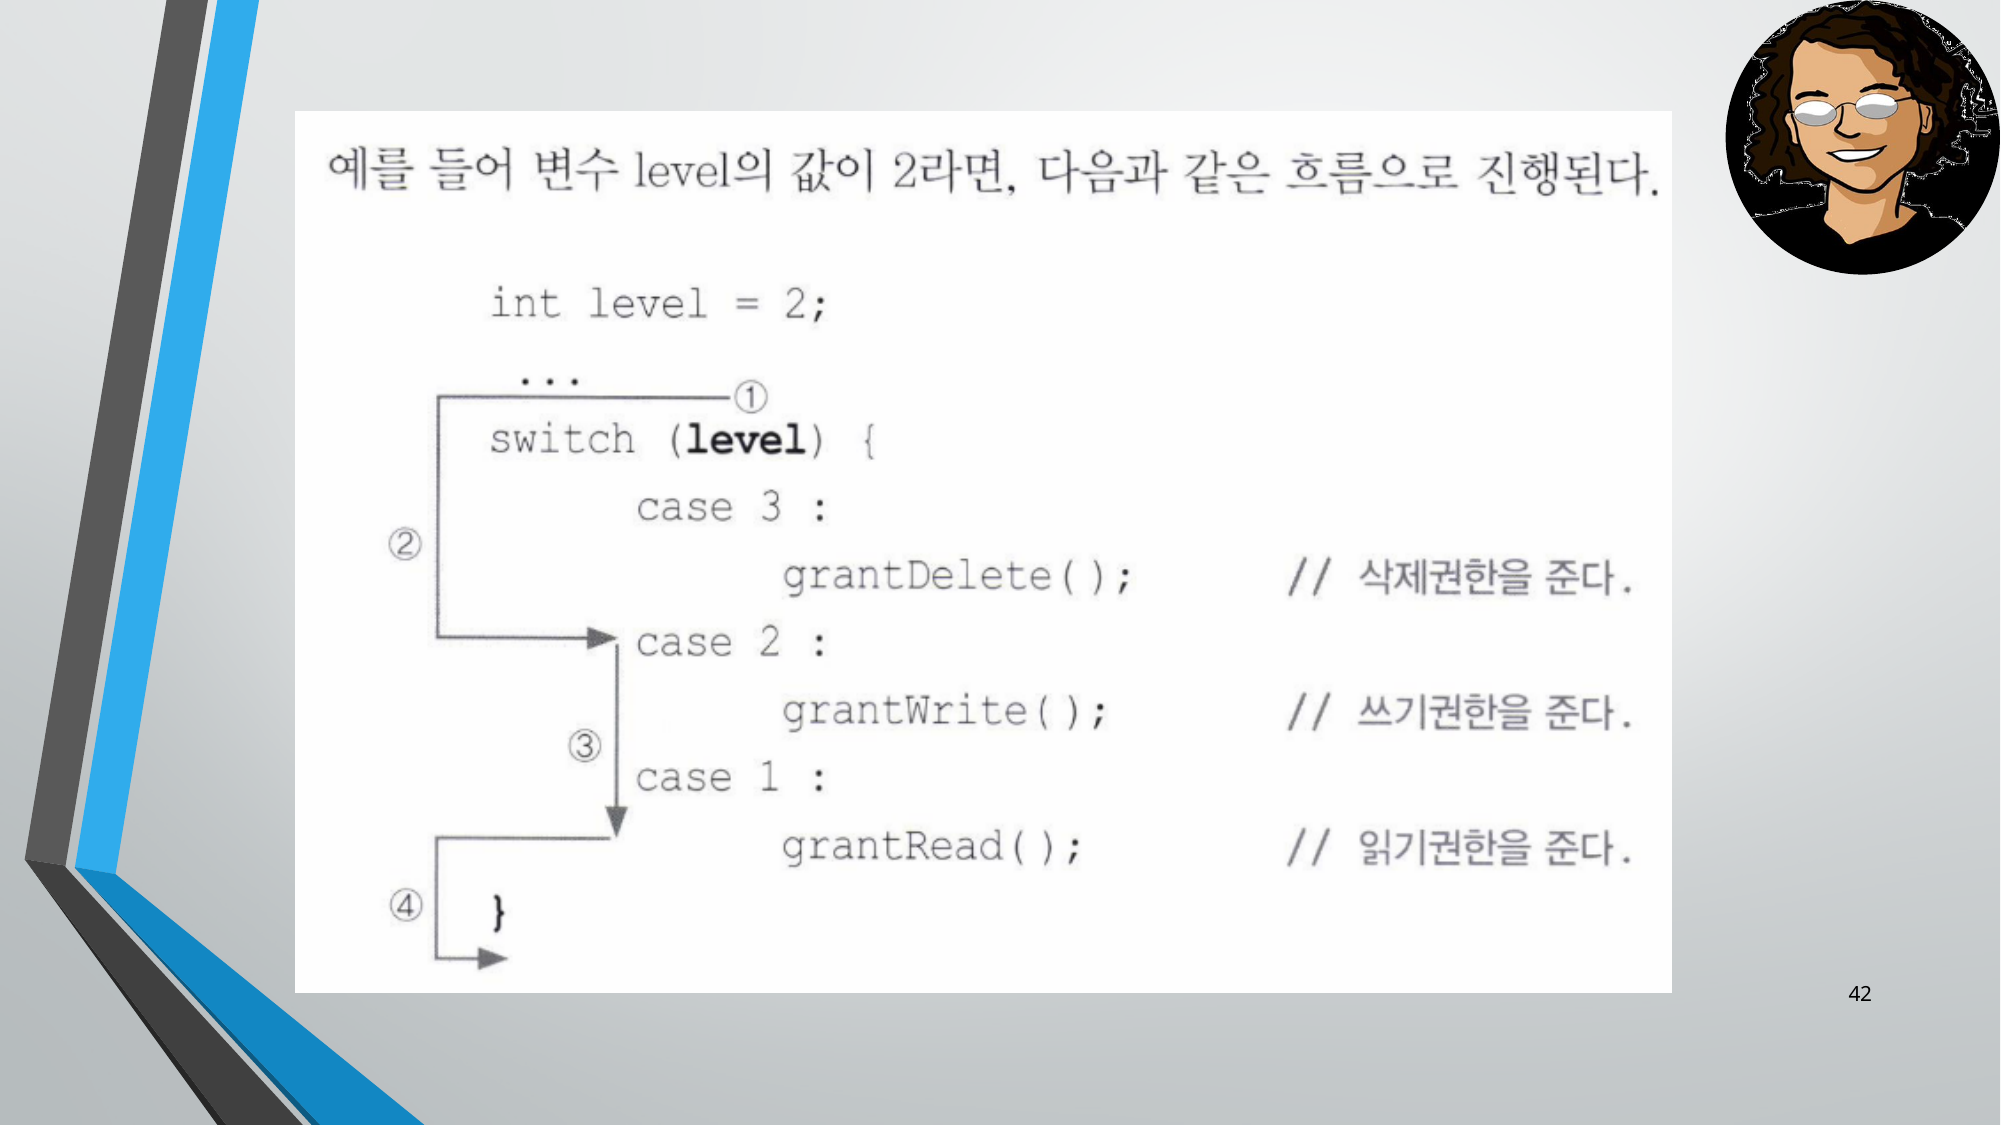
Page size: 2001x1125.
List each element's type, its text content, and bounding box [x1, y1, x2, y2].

picture [295, 110, 1672, 993]
picture [1725, 0, 2000, 275]
slide_number 41 [1796, 965, 1887, 1025]
